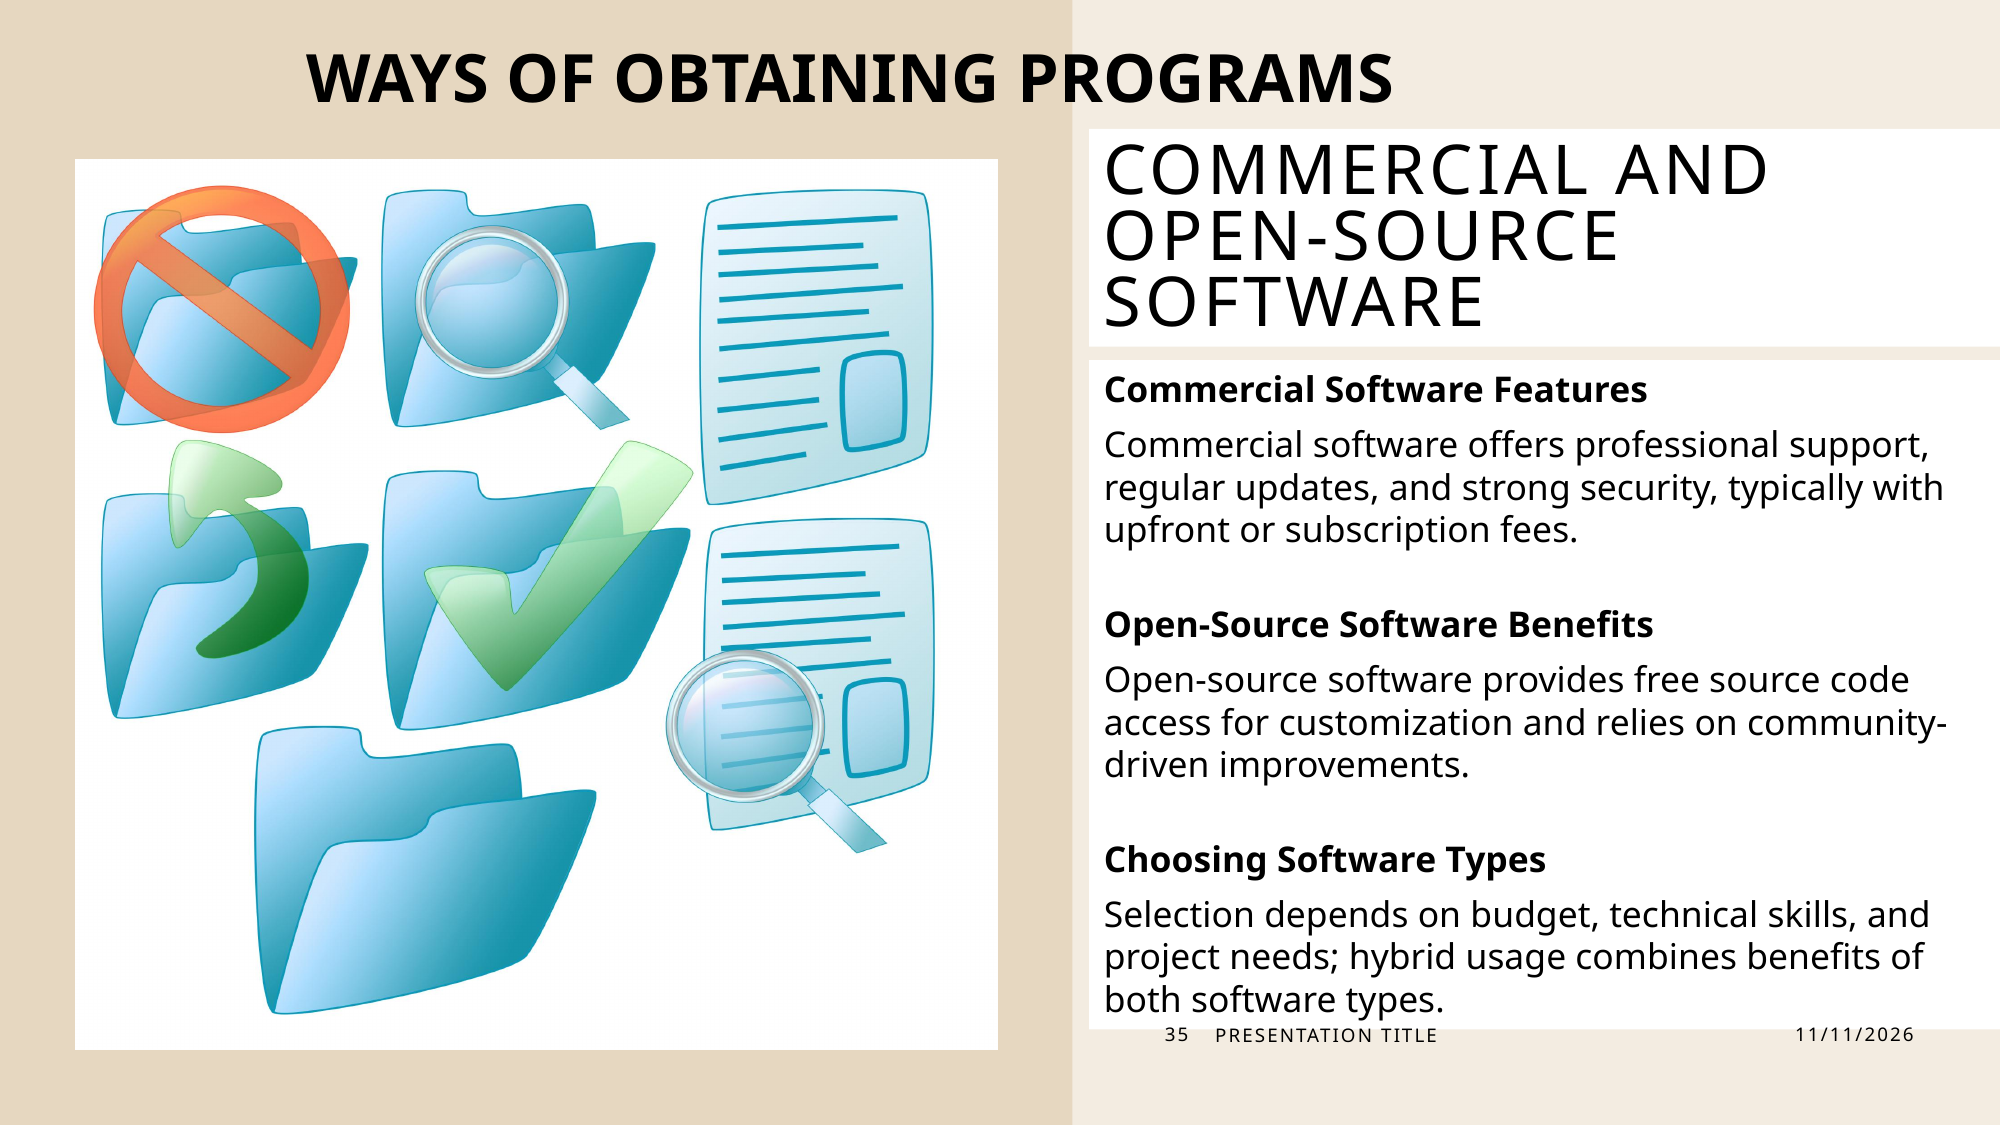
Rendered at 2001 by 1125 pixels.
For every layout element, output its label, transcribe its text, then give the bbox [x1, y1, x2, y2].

picture [74, 158, 999, 1051]
footer Presentation title [1215, 1005, 1681, 1065]
list Commercial Software Features Commercial software offers professional support, regular updates, and strong security, typically with upfront or subscription fees. Open-Source Software Benefits Open-source software provides free source code access for customization and relies on community-driven improvements. Choosing Software Types Selection depends on budget, technical skills, and project needs; hybrid usage combines benefits of both software types. [1089, 360, 2000, 1030]
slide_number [1688, 1005, 1929, 1065]
slide_number 35 [1149, 1005, 1210, 1065]
title Commercial and Open-Source Software [1089, 128, 2000, 347]
text_box WAYS OF OBTAINING PROGRAMS [292, 28, 1633, 123]
